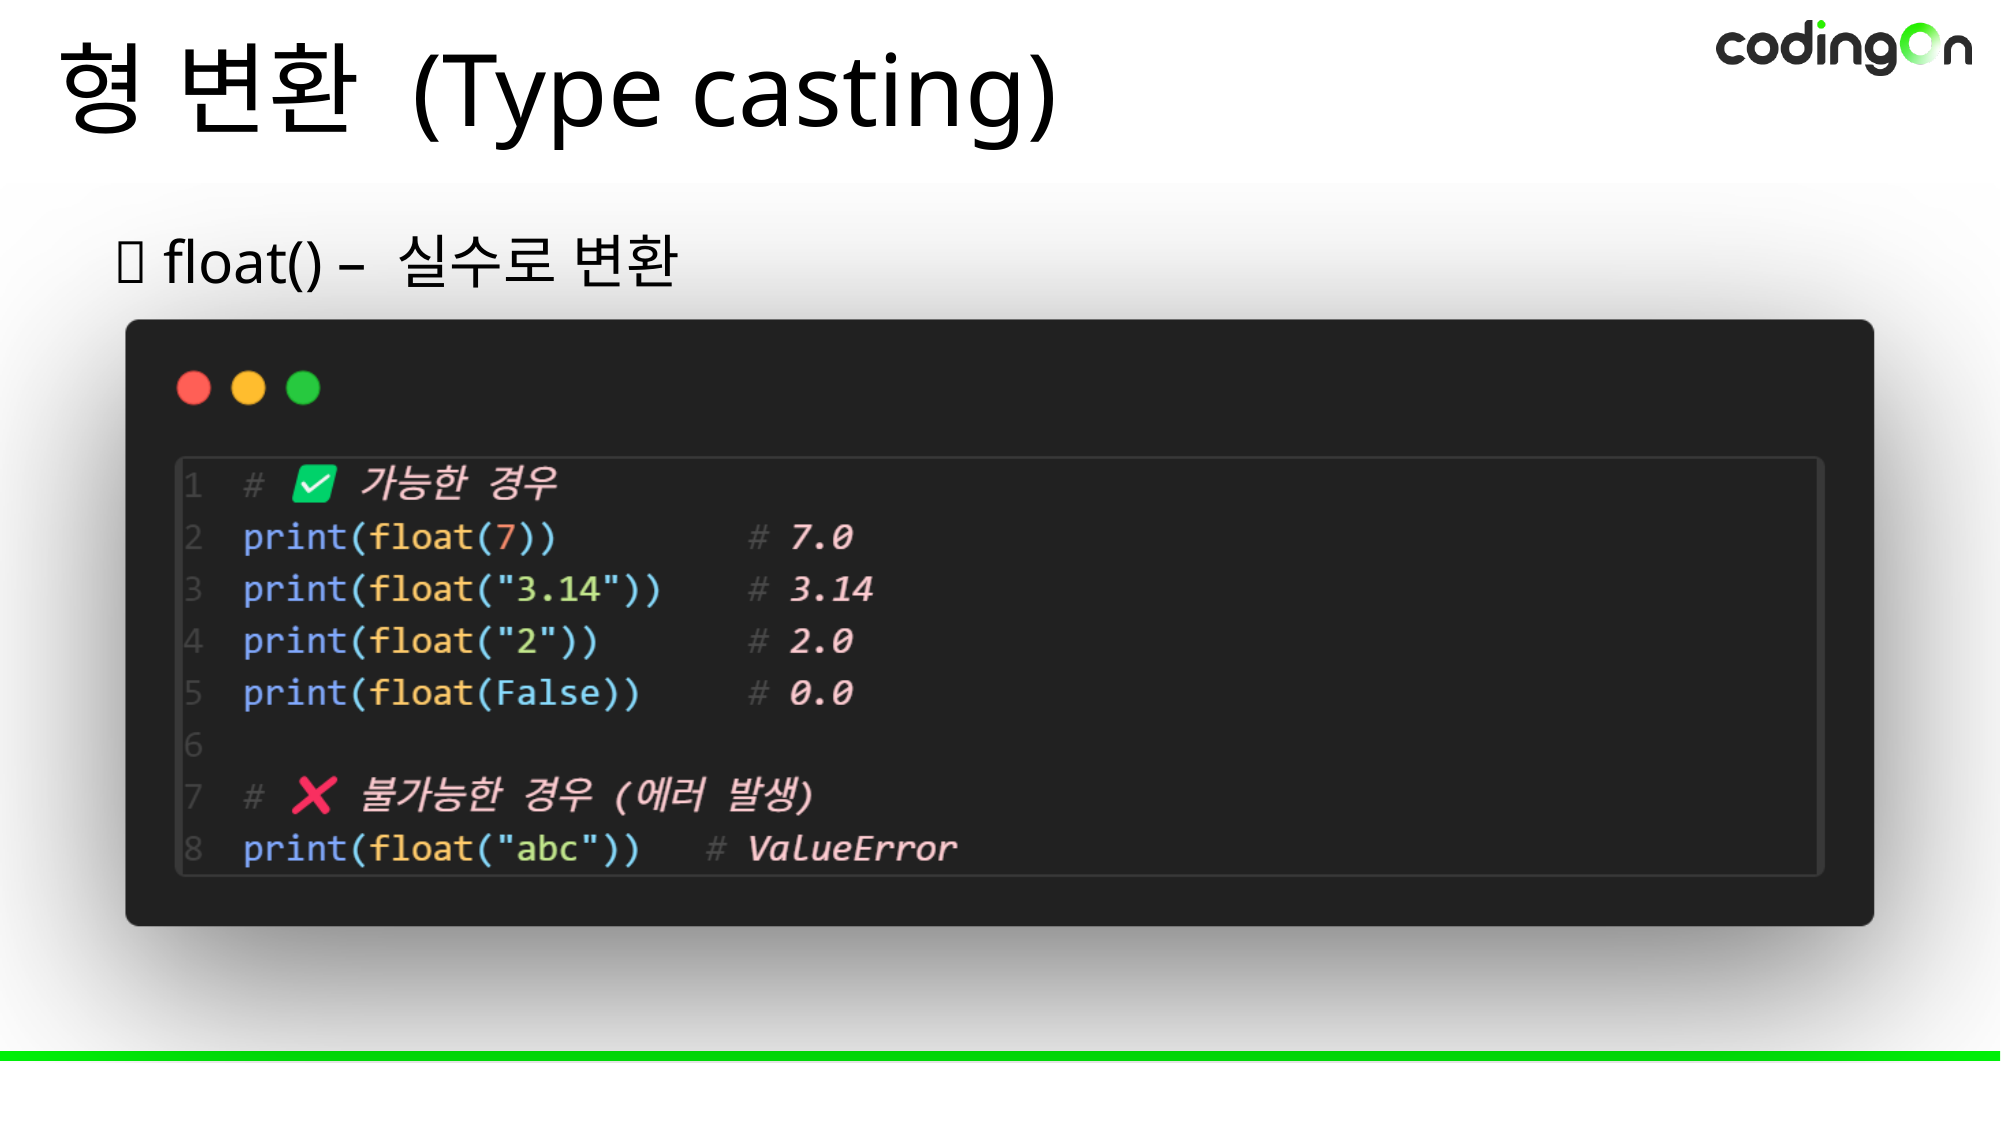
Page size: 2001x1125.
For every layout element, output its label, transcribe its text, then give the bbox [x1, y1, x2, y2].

picture [1767, 20, 1972, 76]
picture [0, 183, 2000, 1063]
title 형 변환 (Type casting) [41, 0, 1767, 183]
